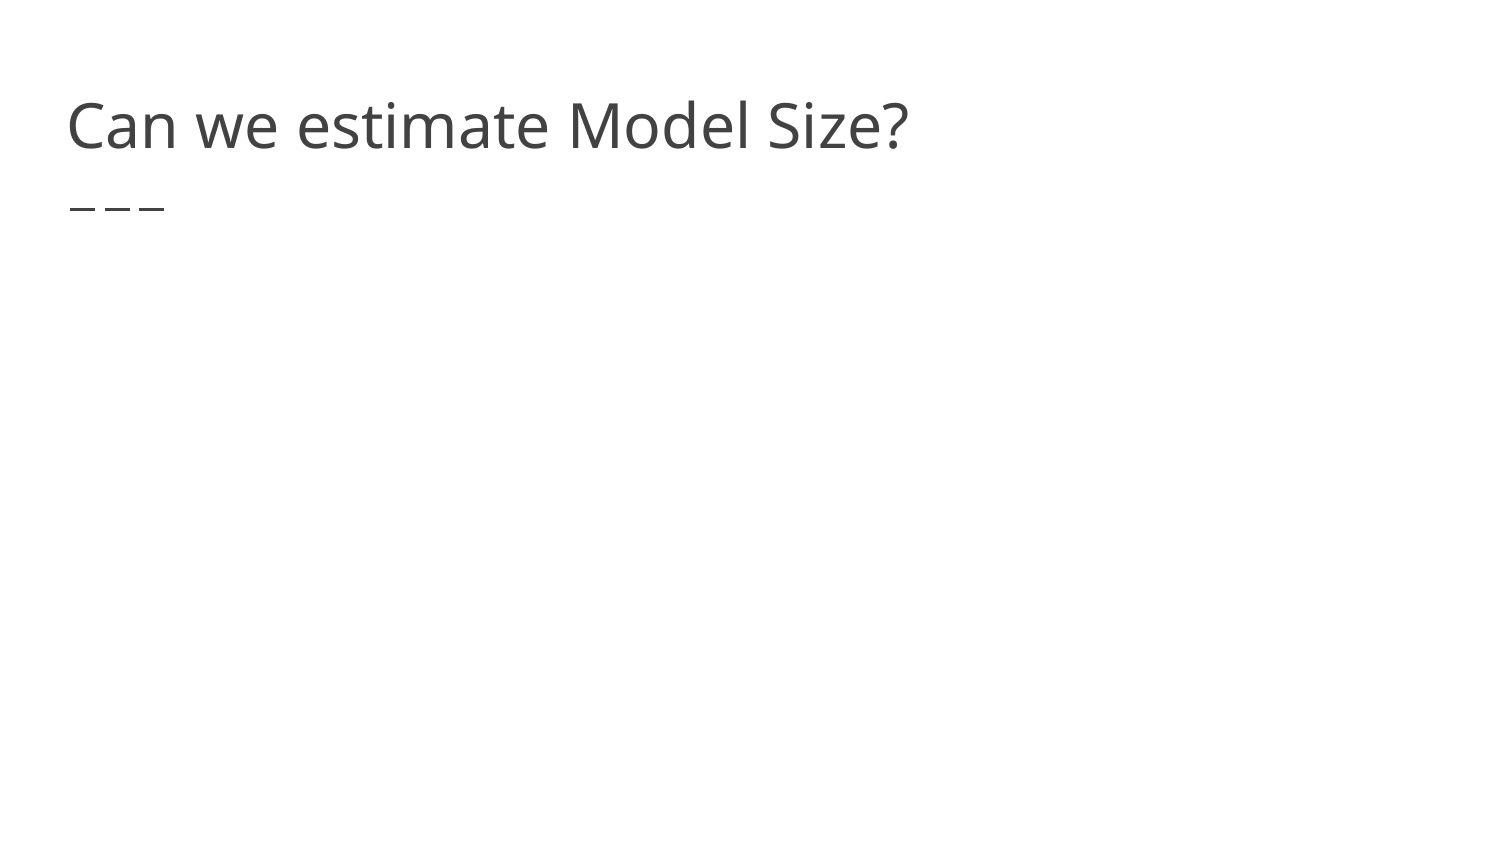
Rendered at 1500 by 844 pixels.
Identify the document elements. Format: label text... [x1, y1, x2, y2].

title Can we estimate Model Size? [51, 61, 1449, 182]
